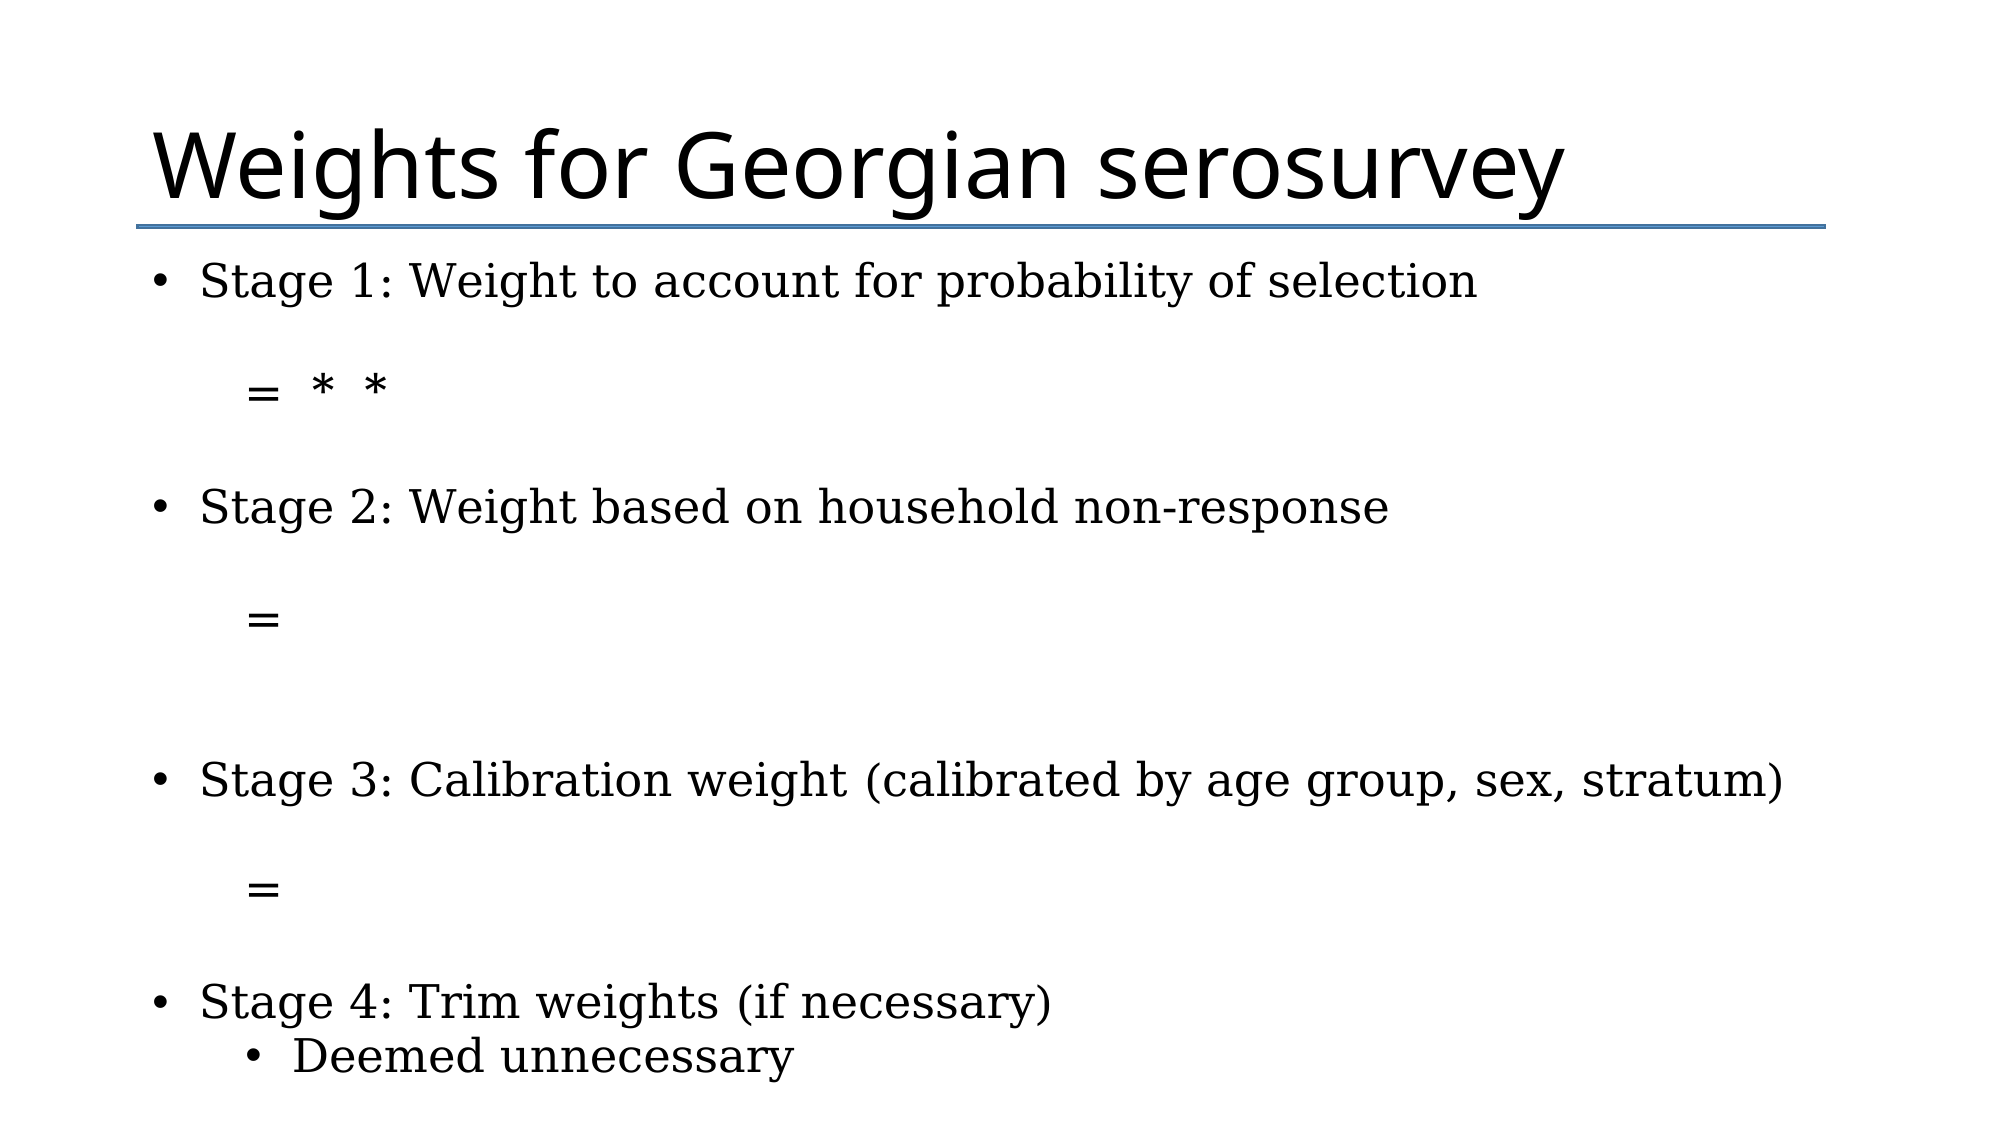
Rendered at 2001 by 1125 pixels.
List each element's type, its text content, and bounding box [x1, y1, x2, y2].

text_box [136, 224, 1826, 229]
title Weights for Georgian serosurvey [137, 59, 1863, 278]
